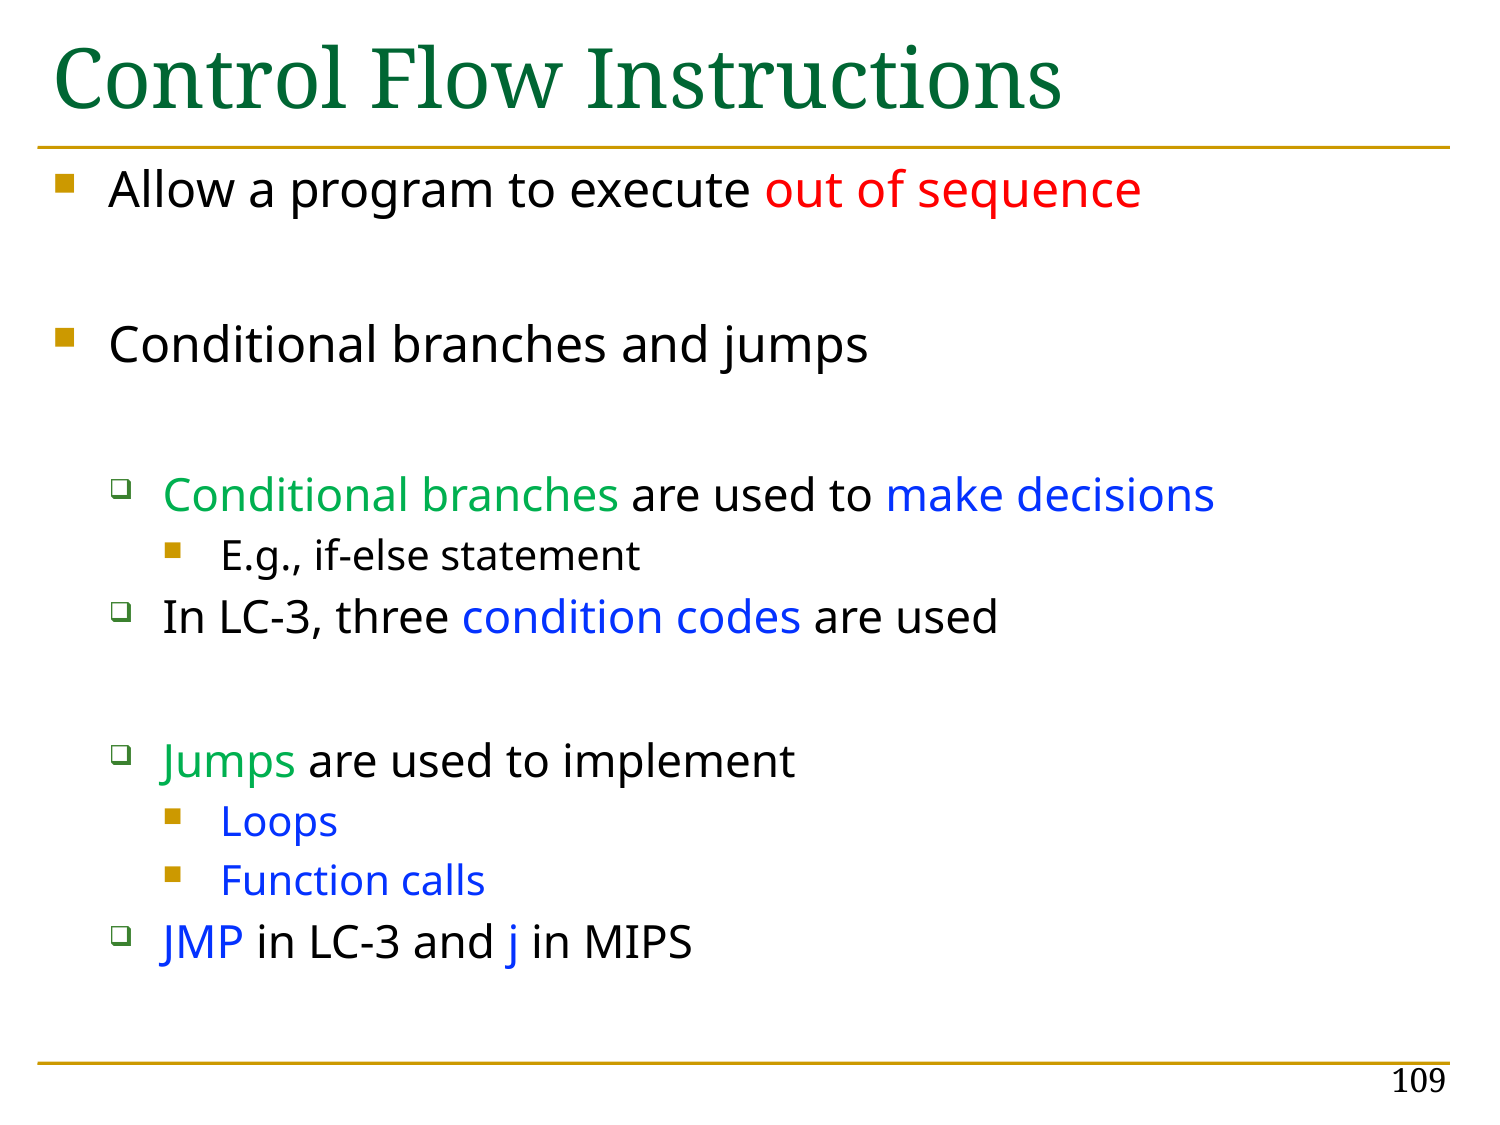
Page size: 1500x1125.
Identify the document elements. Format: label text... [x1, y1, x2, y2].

title Control Flow Instructions [37, 0, 1450, 149]
slide_number 109 [1111, 1036, 1462, 1112]
list Allow a program to execute out of sequence Conditional branches and jumps Conditional branches are used to make decisions E.g., if-else statement In LC-3, three condition codes are used Jumps are used to implement Loops Function calls JMP in LC-3 and j in MIPS [37, 149, 1450, 1063]
